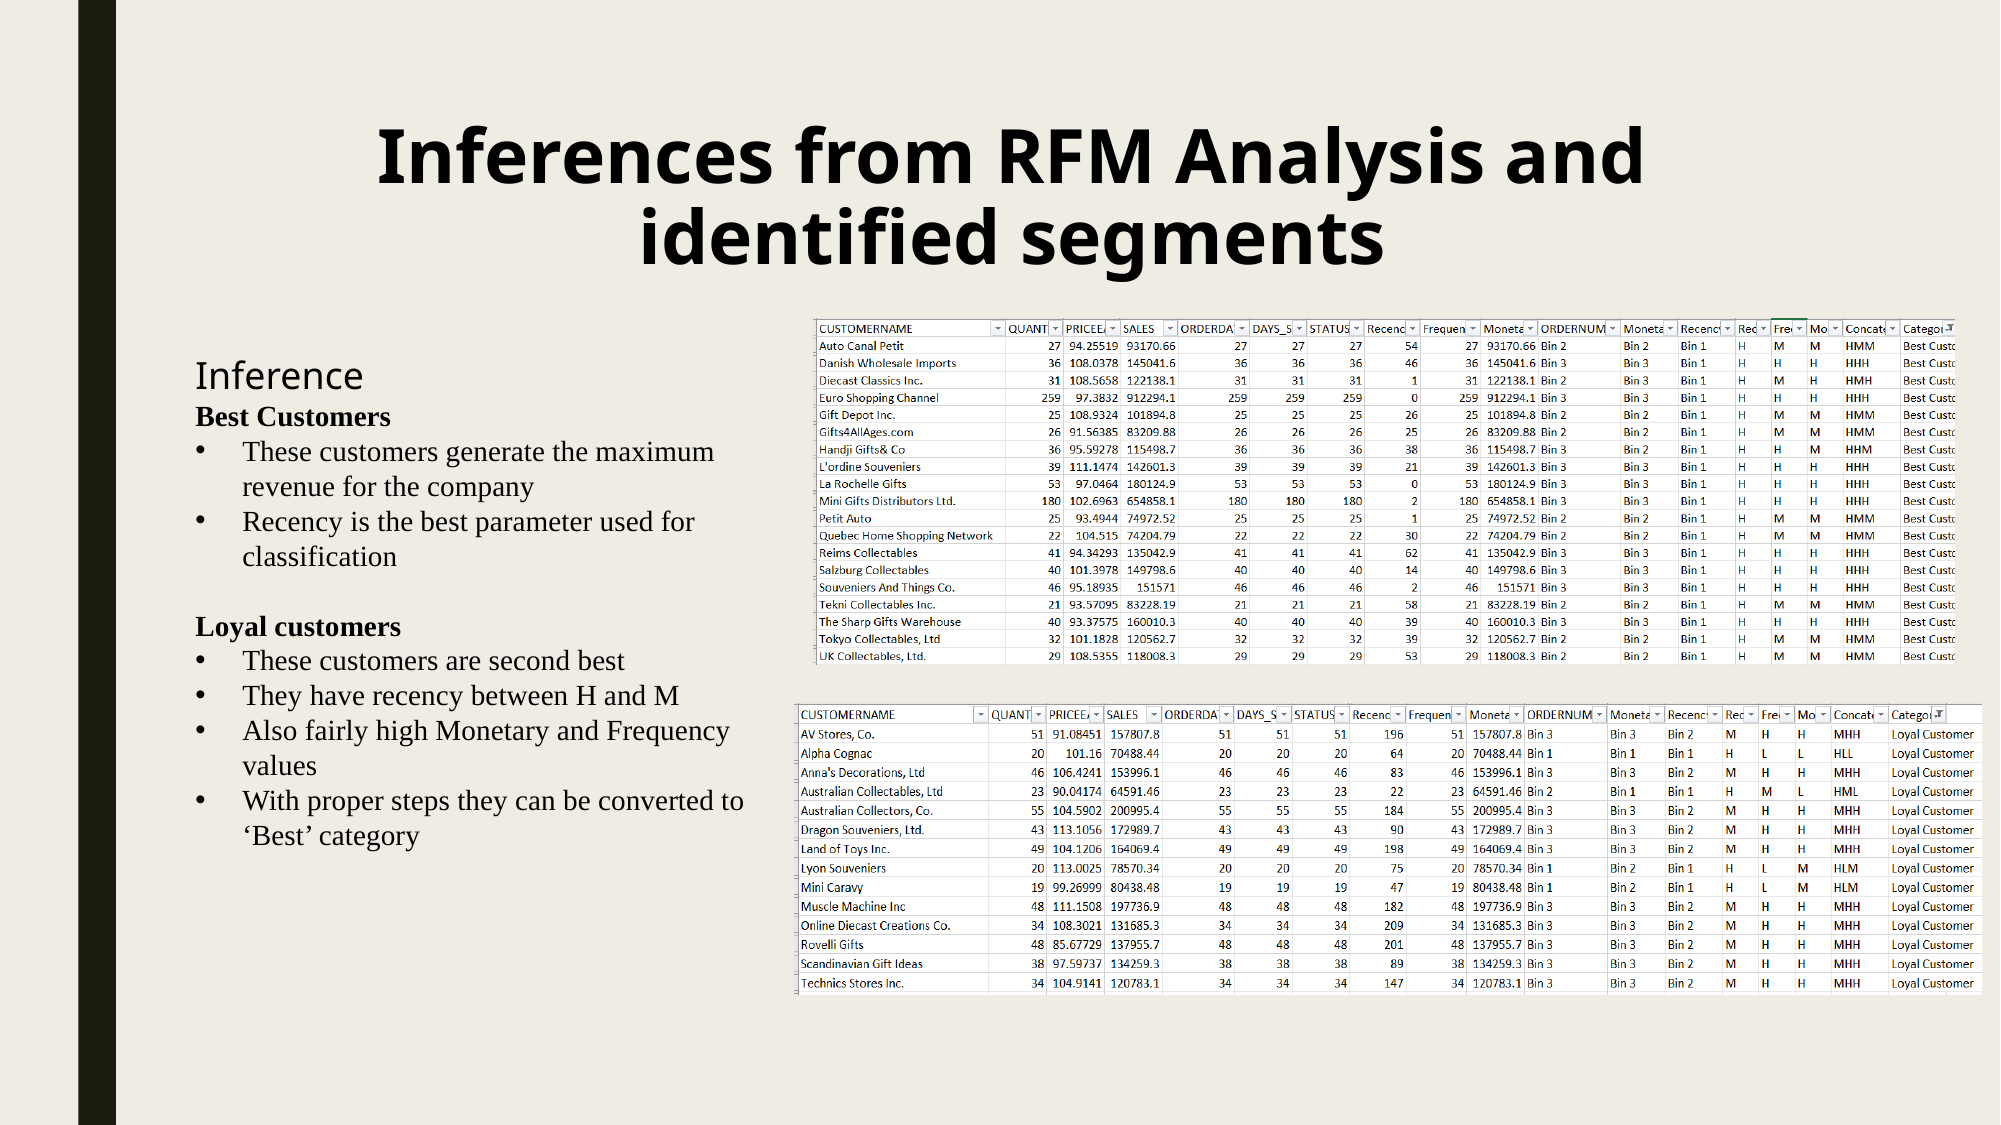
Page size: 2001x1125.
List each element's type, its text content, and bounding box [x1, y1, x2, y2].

title Inferences from RFM Analysis and identified segments [225, 112, 1800, 344]
picture [813, 318, 1955, 665]
text_box Inference Best Customers These customers generate the maximum revenue for the company Recency is the best parameter used for classification Loyal customers These customers are second best They have recency between H and M Also fairly high Monetary and Frequency values With proper steps they can be converted to ‘Best’ category [180, 344, 814, 949]
picture [794, 703, 1982, 995]
